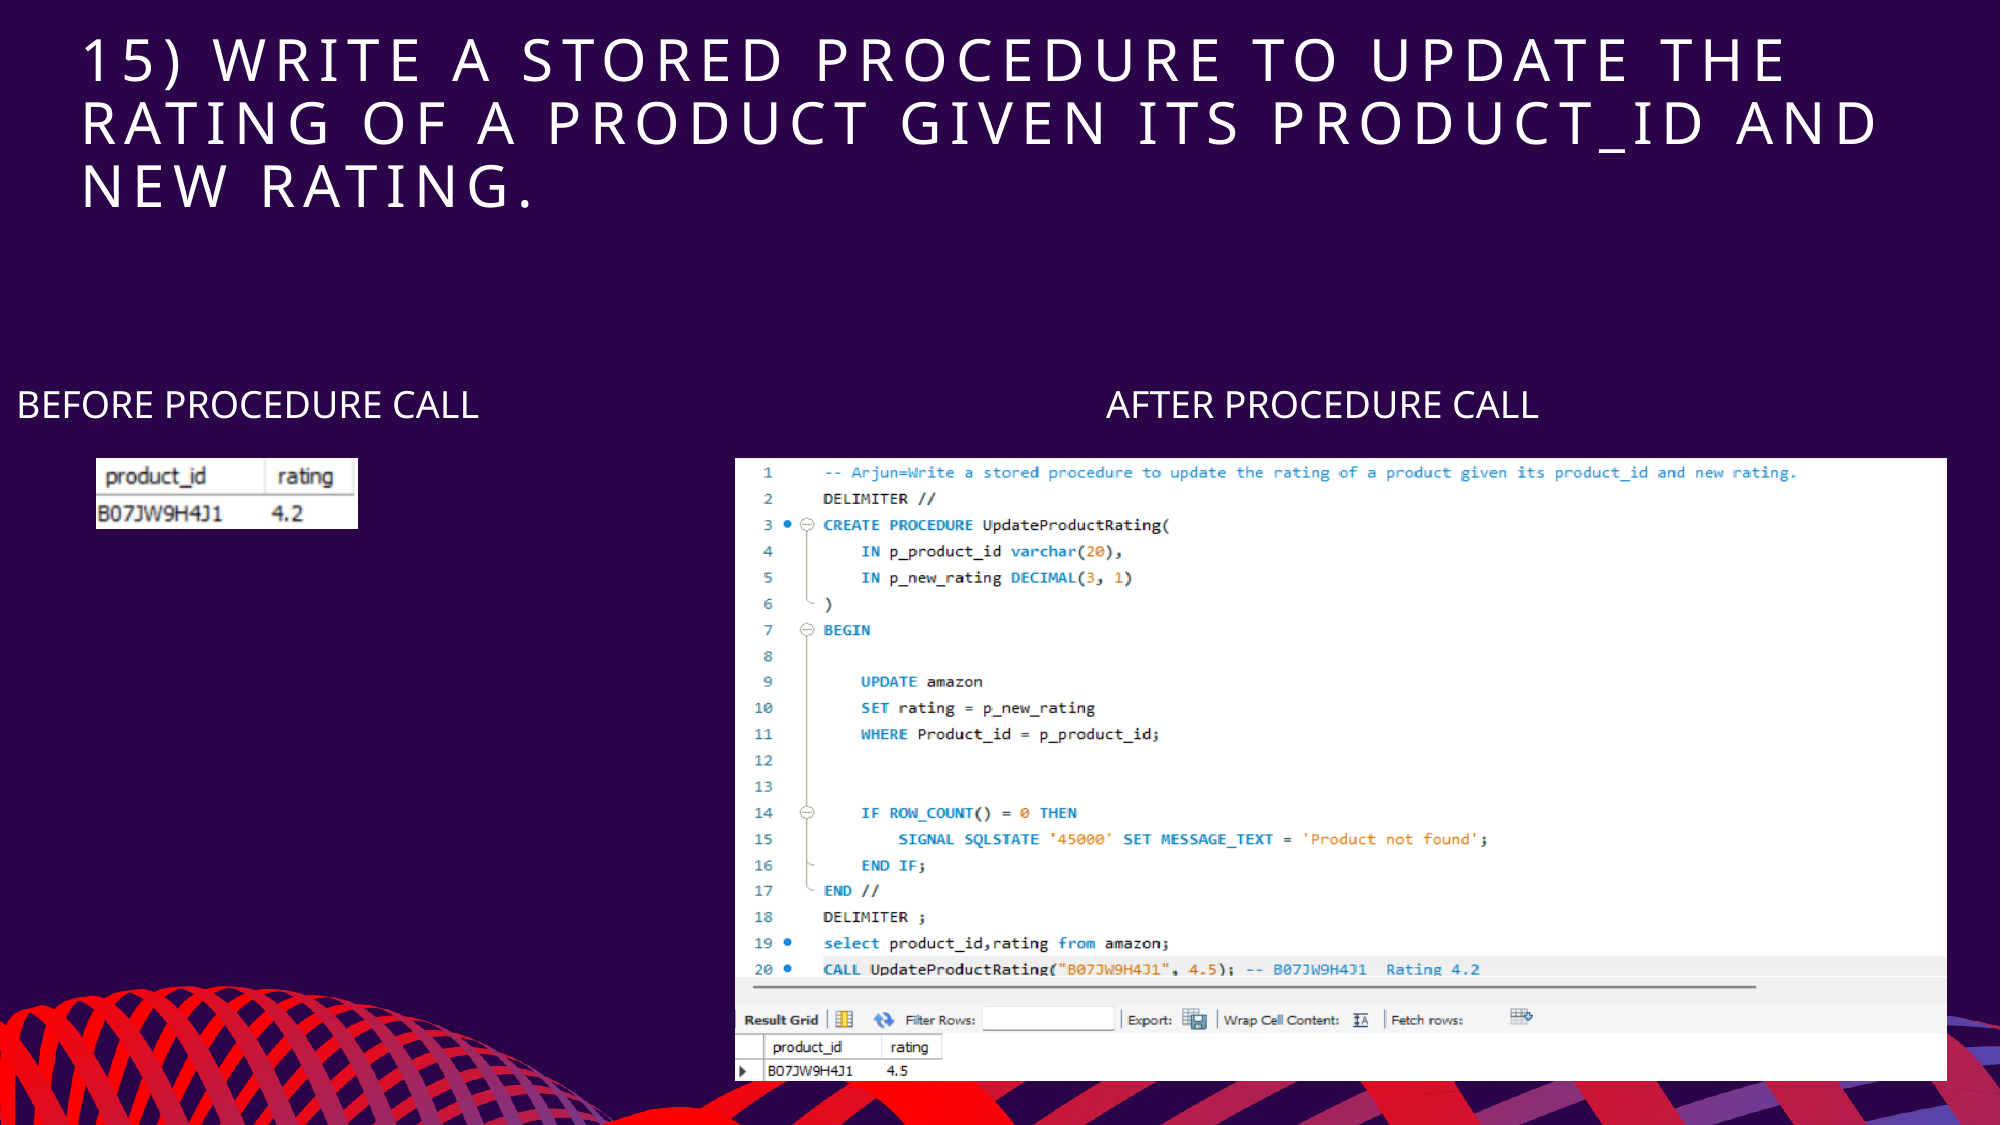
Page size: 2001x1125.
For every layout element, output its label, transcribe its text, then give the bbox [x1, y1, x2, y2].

title 15) Write a stored procedure to update the rating of a product given its product_id and new rating. [65, 23, 1965, 249]
picture [0, 0, 2000, 1125]
text_box AFTER PROCEDURE CALL [1074, 374, 1571, 434]
text_box BEFORE PROCEDURE CALL [0, 374, 496, 434]
